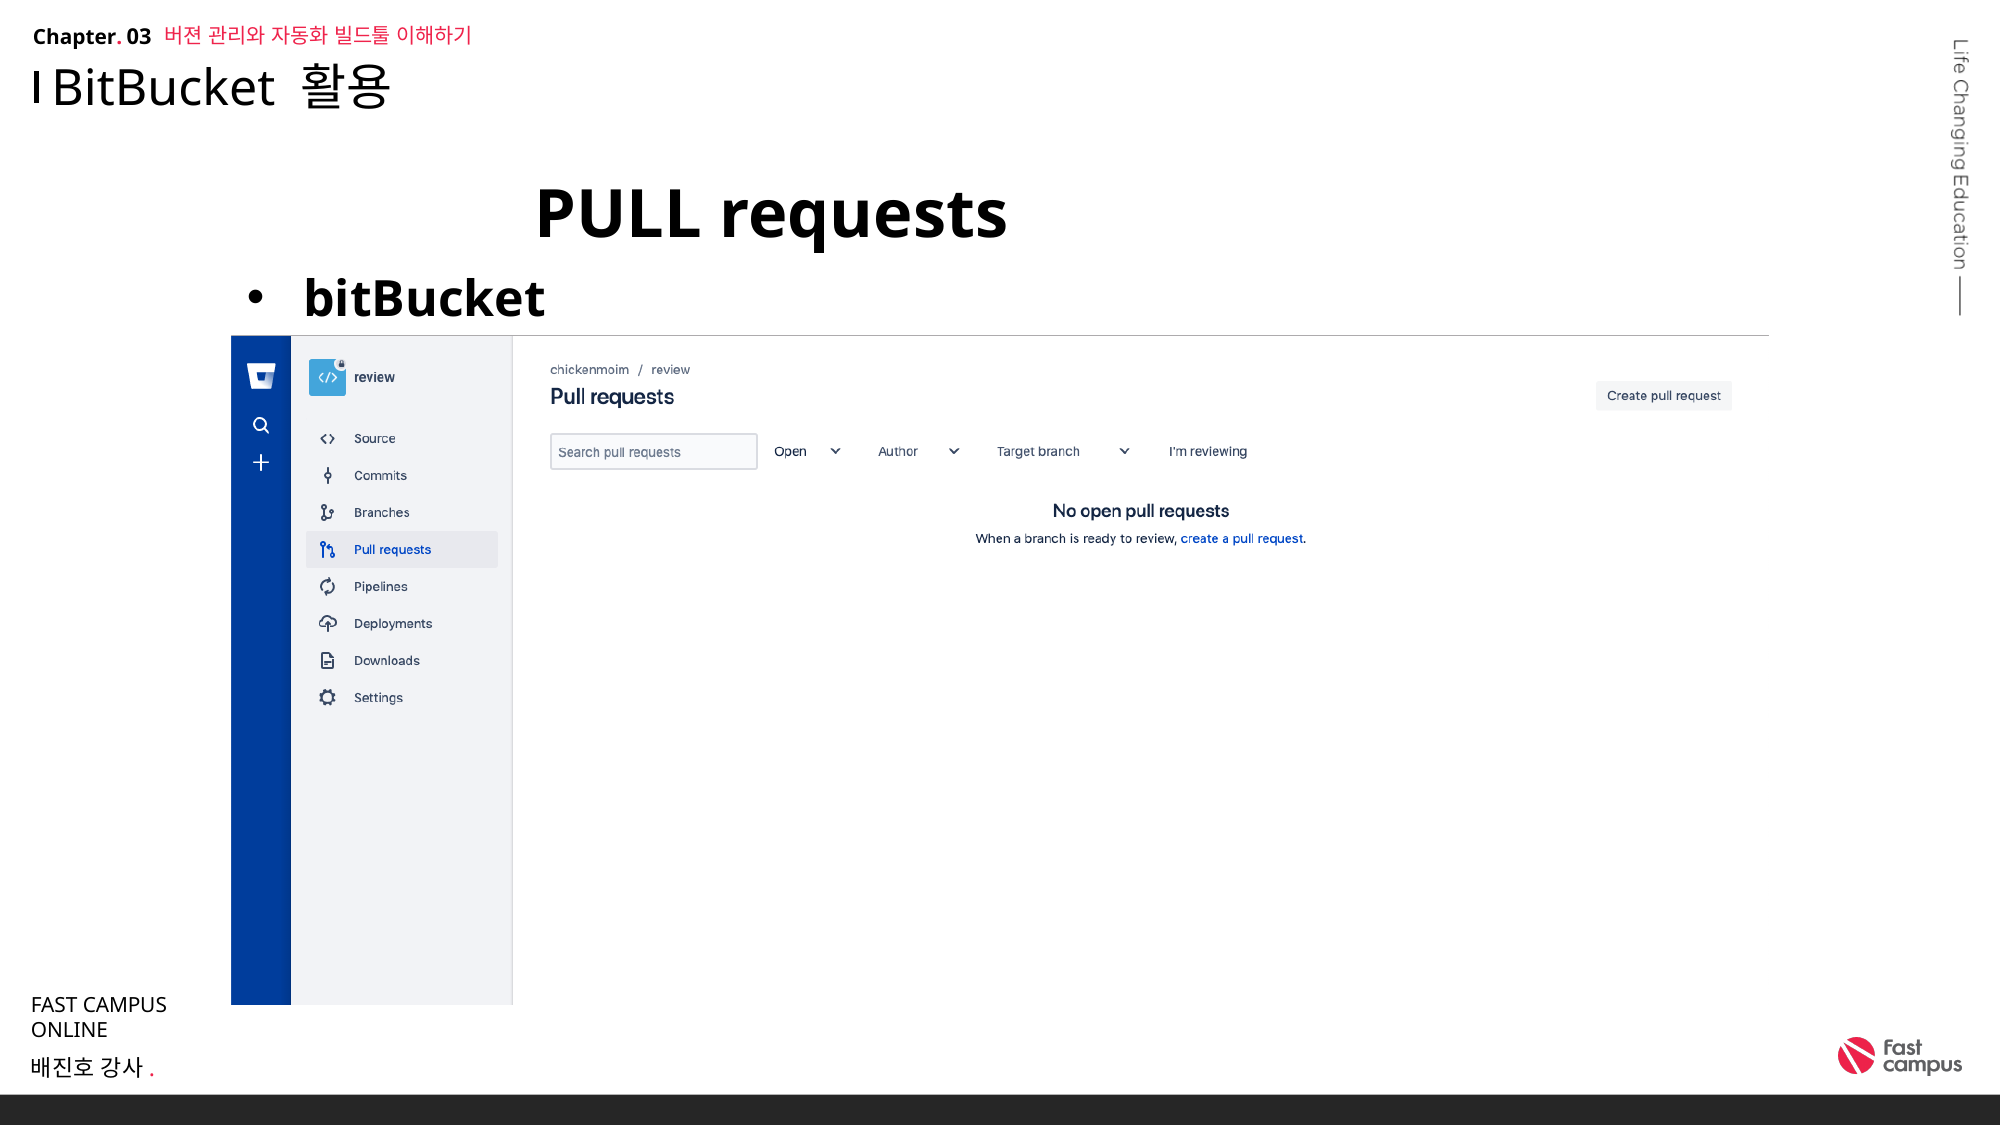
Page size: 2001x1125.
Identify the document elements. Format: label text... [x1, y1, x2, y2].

picture [1942, 23, 1981, 316]
picture [231, 335, 1769, 1005]
text_box PULL requests [519, 163, 1024, 259]
text_box bitBucket [232, 259, 561, 335]
title BitBucket 활용 [36, 54, 1830, 111]
picture [1838, 1037, 1962, 1076]
list 03 [111, 18, 150, 55]
list 버젼 관리와 자동화 빌드툴 이해하기 [150, 18, 552, 55]
